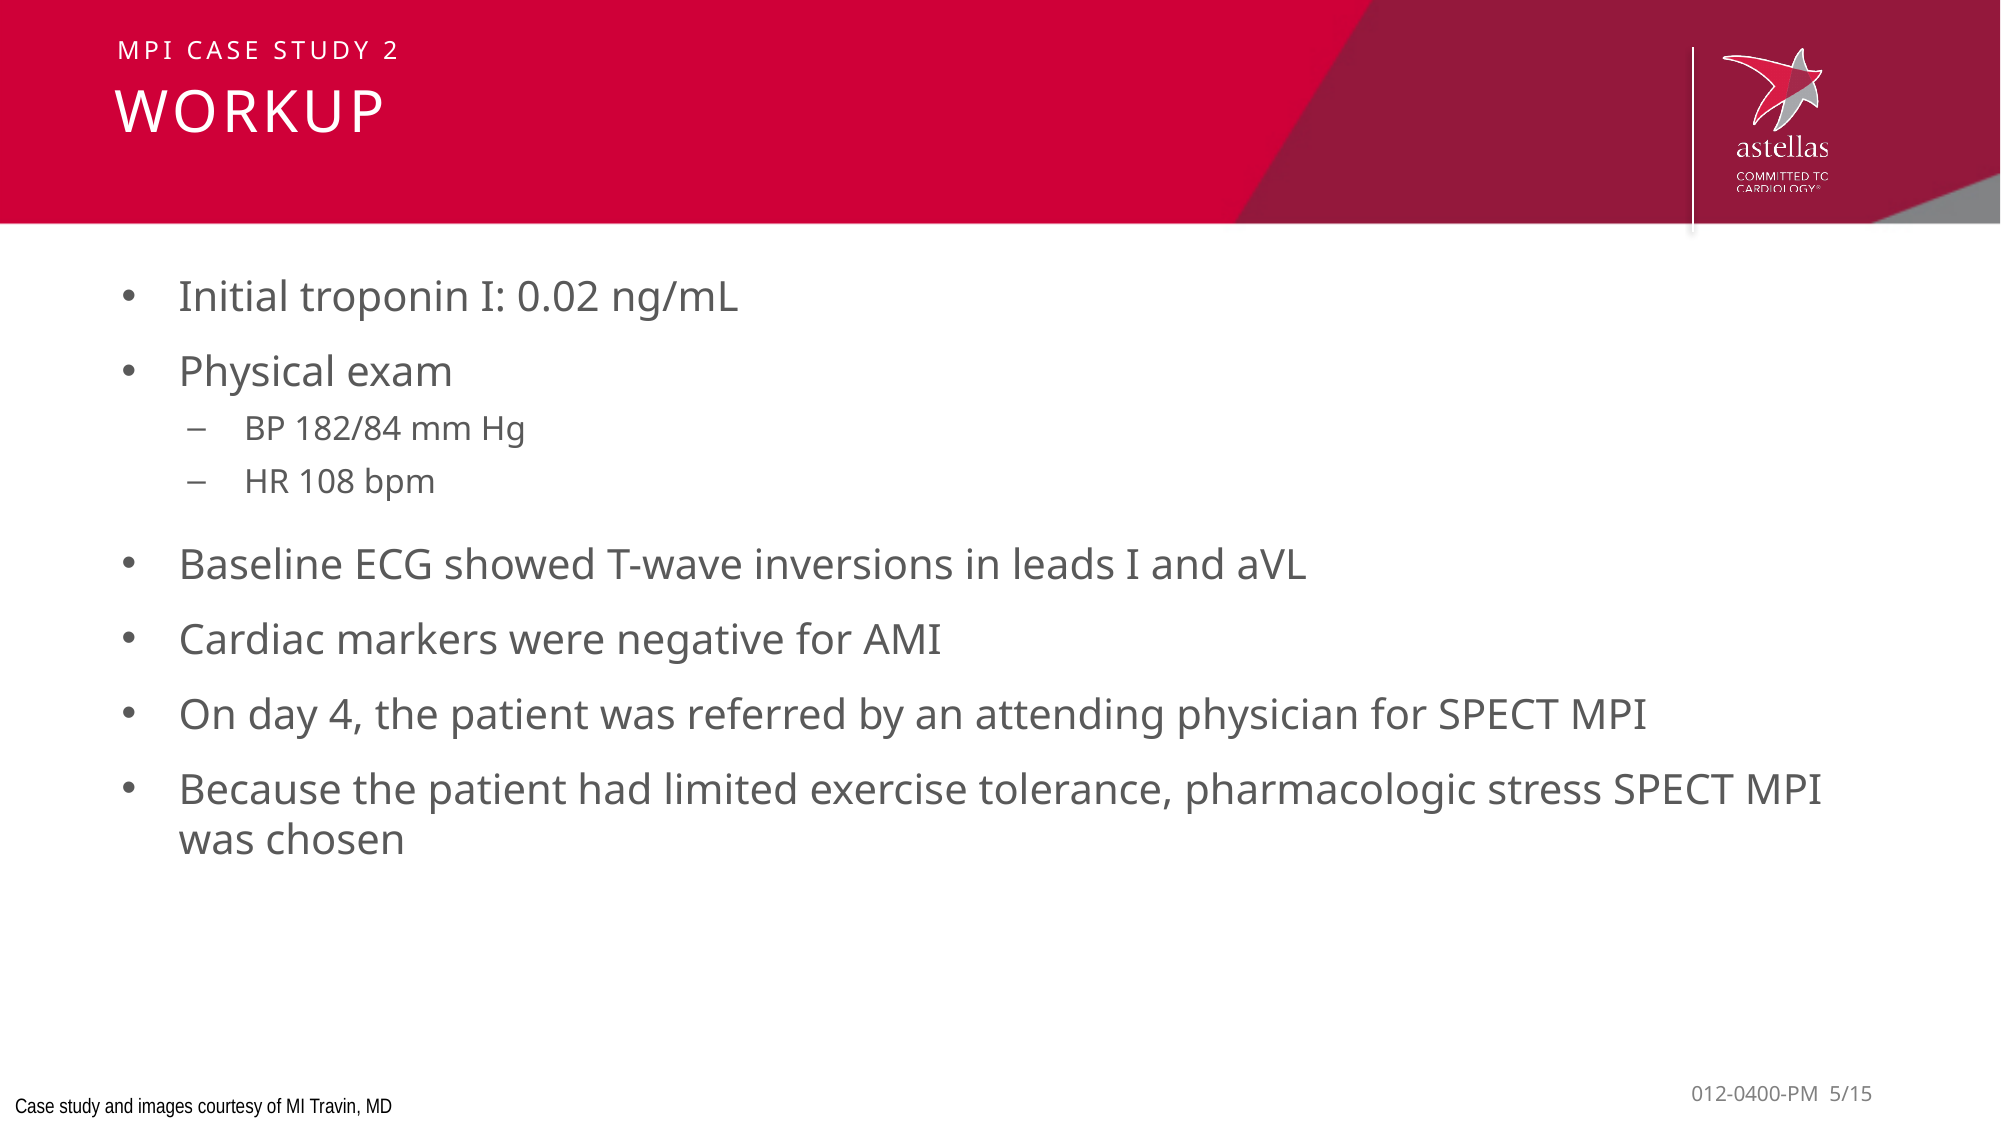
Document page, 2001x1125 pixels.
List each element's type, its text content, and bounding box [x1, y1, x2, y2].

list Initial troponin I: 0.02 ng/mL Physical exam BP 182/84 mm Hg HR 108 bpm Baseline ECG showed T-wave inversions in leads I and aVL Cardiac markers were negative for AMI On day 4, the patient was referred by an attending physician for SPECT MPI Because the patient had limited exercise tolerance, pharmacologic stress SPECT MPI was chosen [106, 262, 1907, 934]
text_box MPI case study 2 [102, 0, 1453, 143]
list Case study and images courtesy of MI Travin, MD [0, 1072, 865, 1125]
picture [0, 0, 2001, 1125]
title Workup [99, 15, 1900, 203]
